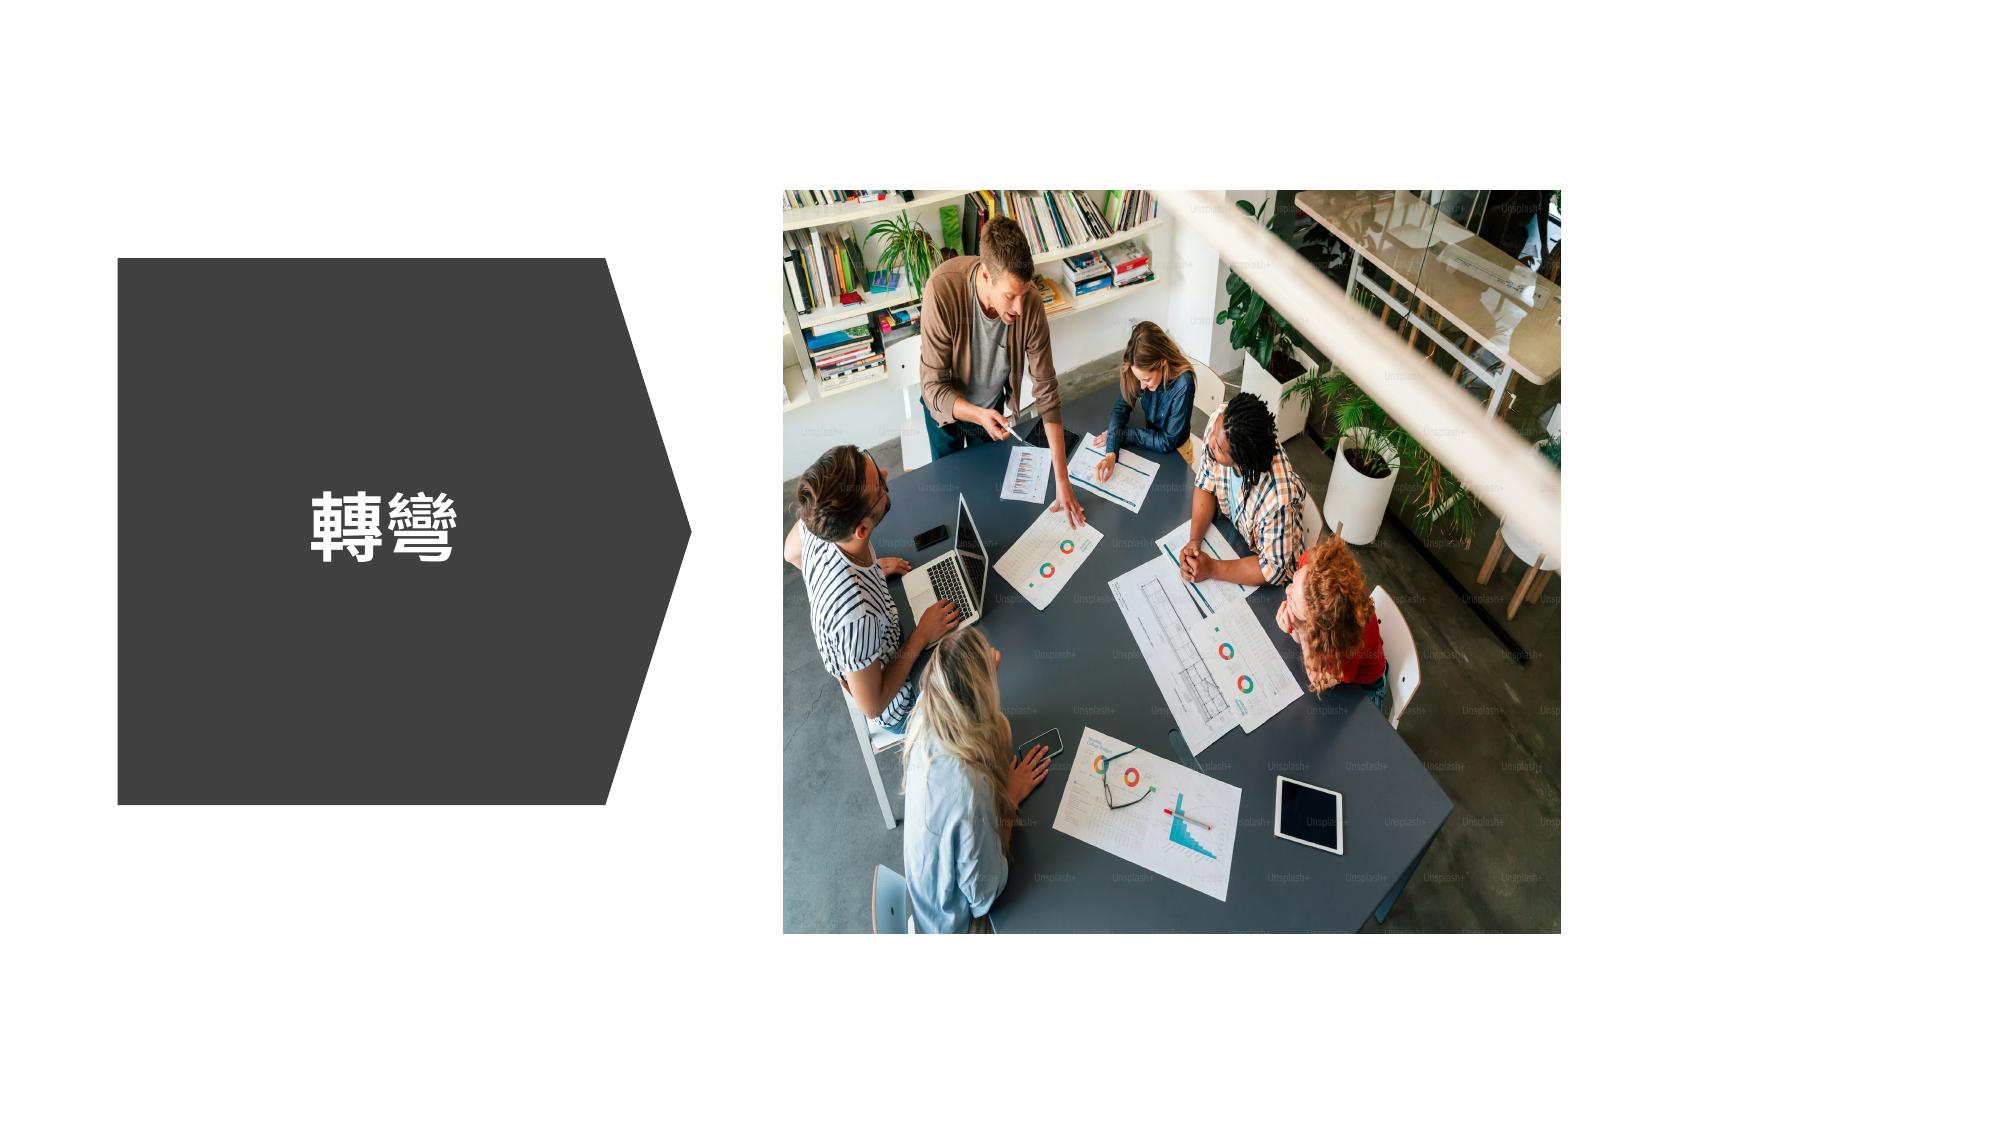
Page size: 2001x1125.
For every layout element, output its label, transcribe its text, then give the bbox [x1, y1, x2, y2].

picture [783, 190, 1562, 935]
title 轉彎 [168, 322, 601, 741]
text_box [116, 256, 694, 807]
